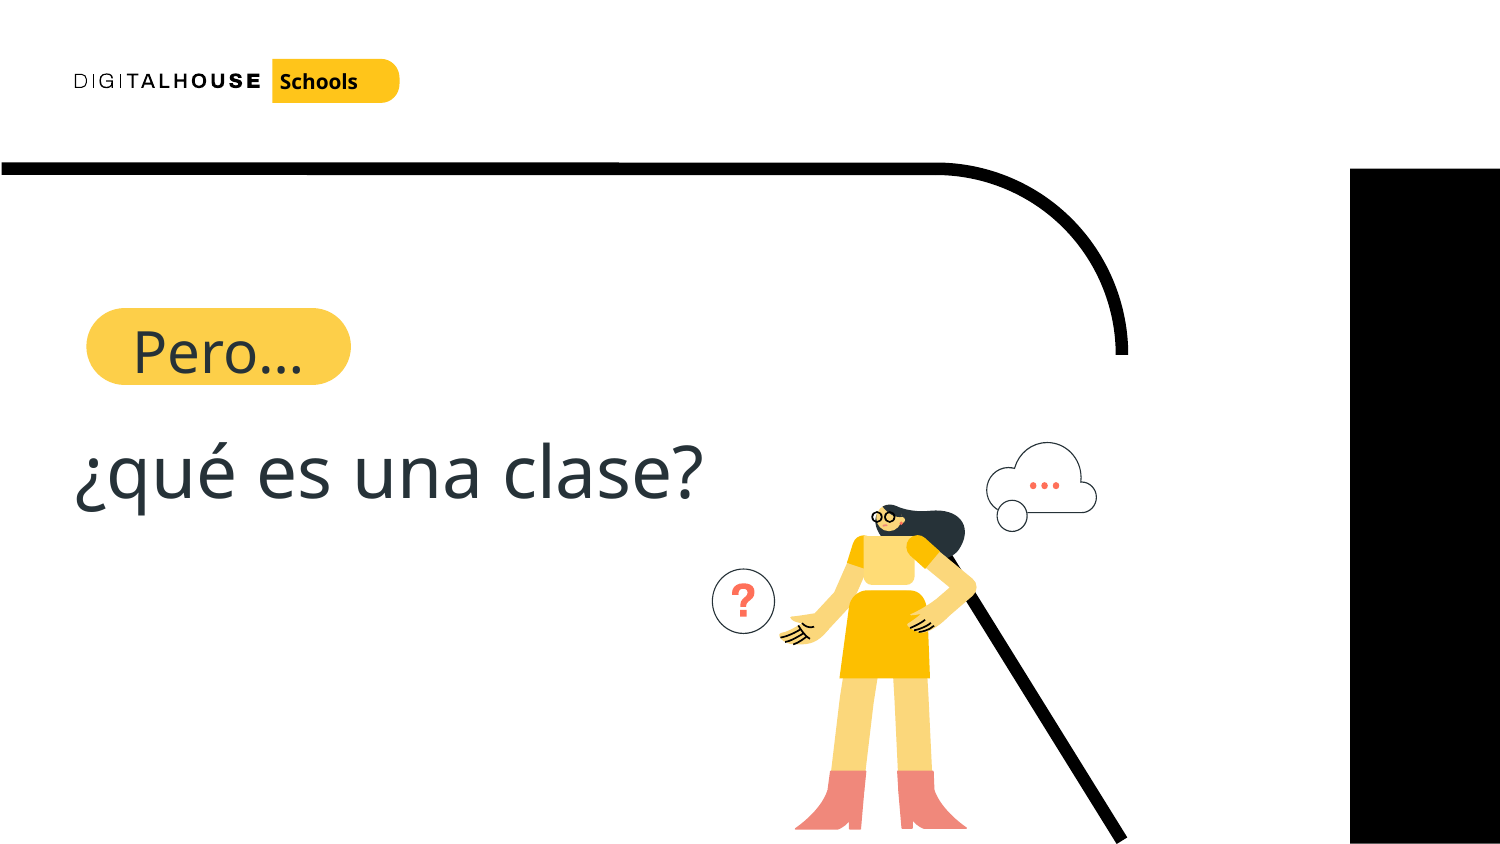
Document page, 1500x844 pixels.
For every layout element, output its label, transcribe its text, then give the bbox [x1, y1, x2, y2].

text_box Pero… [86, 308, 351, 385]
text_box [74, 58, 400, 104]
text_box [711, 441, 1098, 830]
text_box ¿qué es una clase? [74, 416, 849, 514]
text_box [1350, 168, 1500, 844]
text_box [935, 168, 1122, 355]
